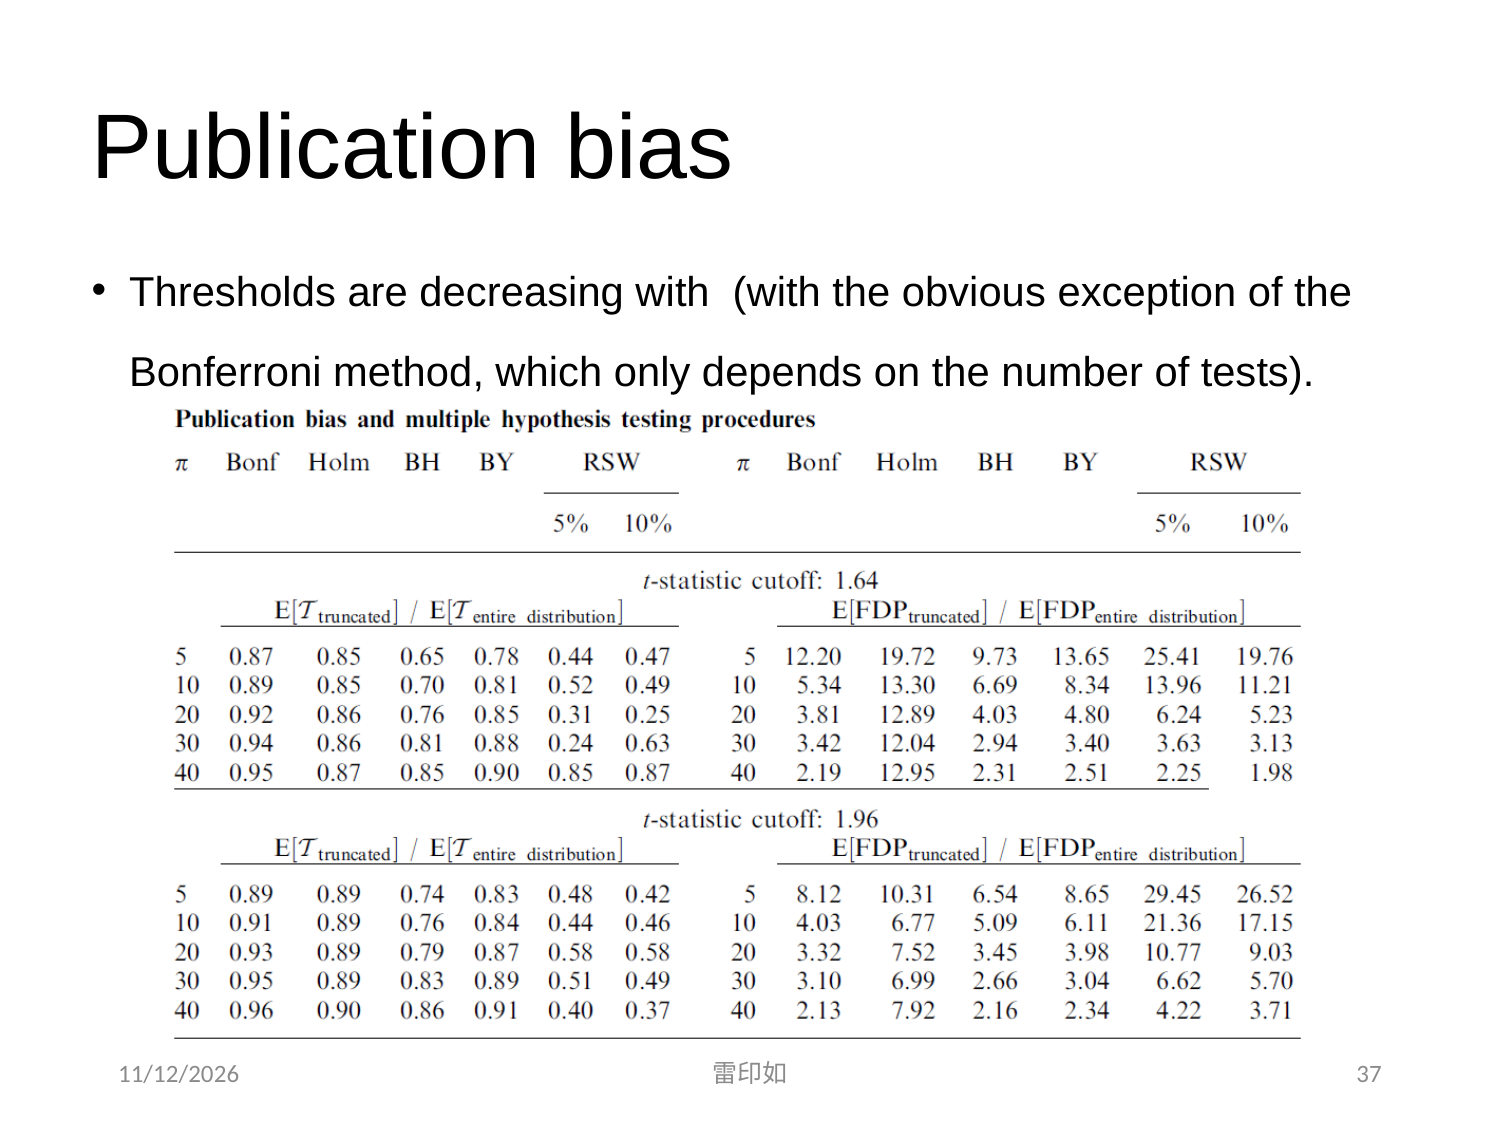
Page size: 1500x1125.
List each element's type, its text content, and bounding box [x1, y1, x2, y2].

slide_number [103, 1042, 441, 1103]
text_box Publication bias [76, 39, 1424, 258]
slide_number 37 [1059, 1042, 1397, 1103]
picture [169, 406, 1305, 1043]
footer 雷印如 [496, 1043, 1004, 1103]
